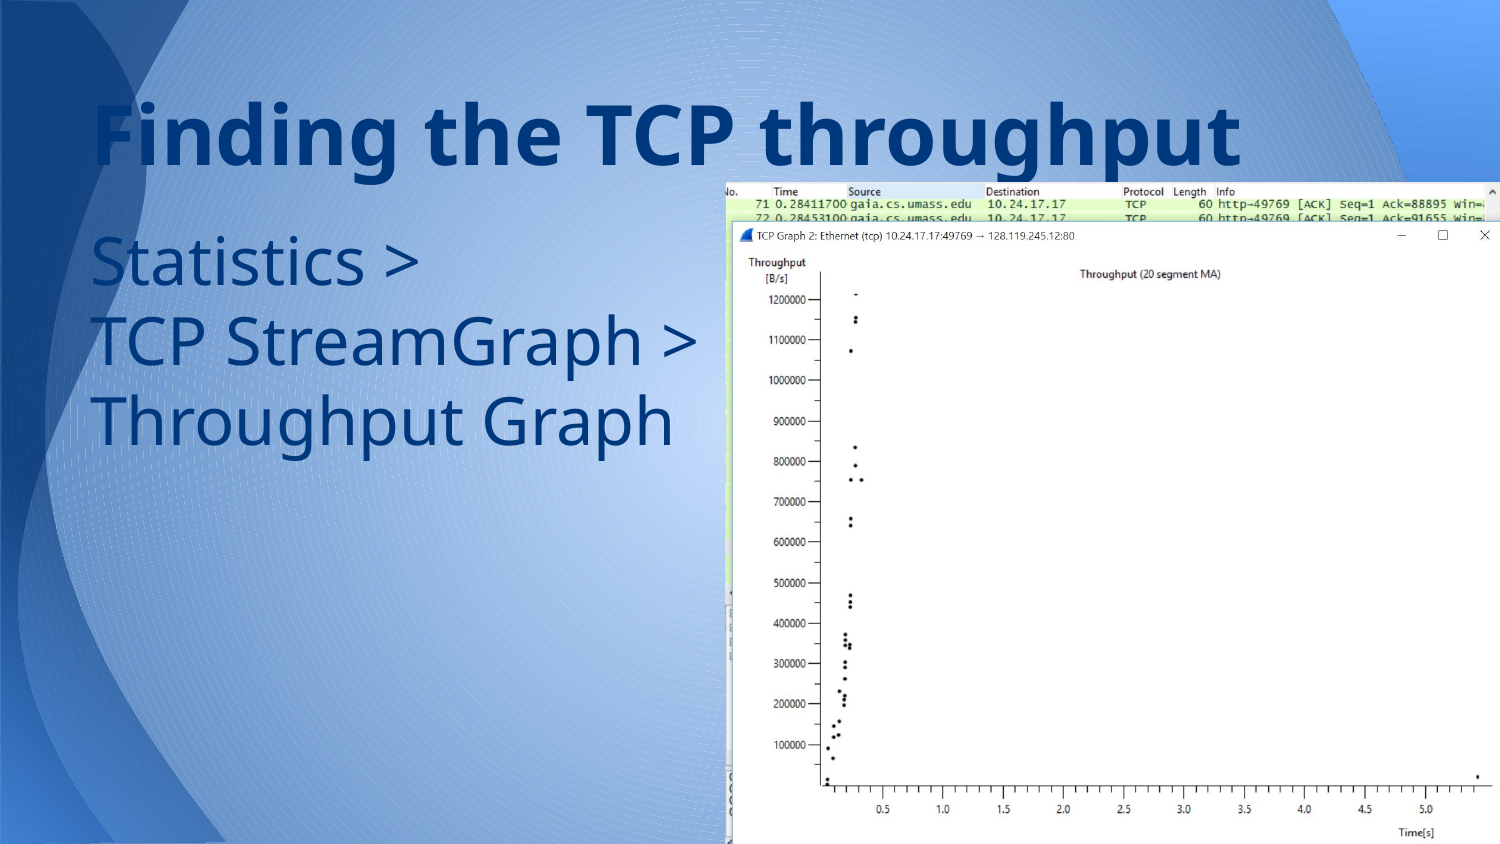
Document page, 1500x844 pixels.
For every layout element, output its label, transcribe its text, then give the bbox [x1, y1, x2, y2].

picture [724, 181, 1500, 844]
list Statistics > TCP StreamGraph > Throughput Graph [75, 204, 719, 800]
title Finding the TCP throughput [75, 33, 1425, 197]
